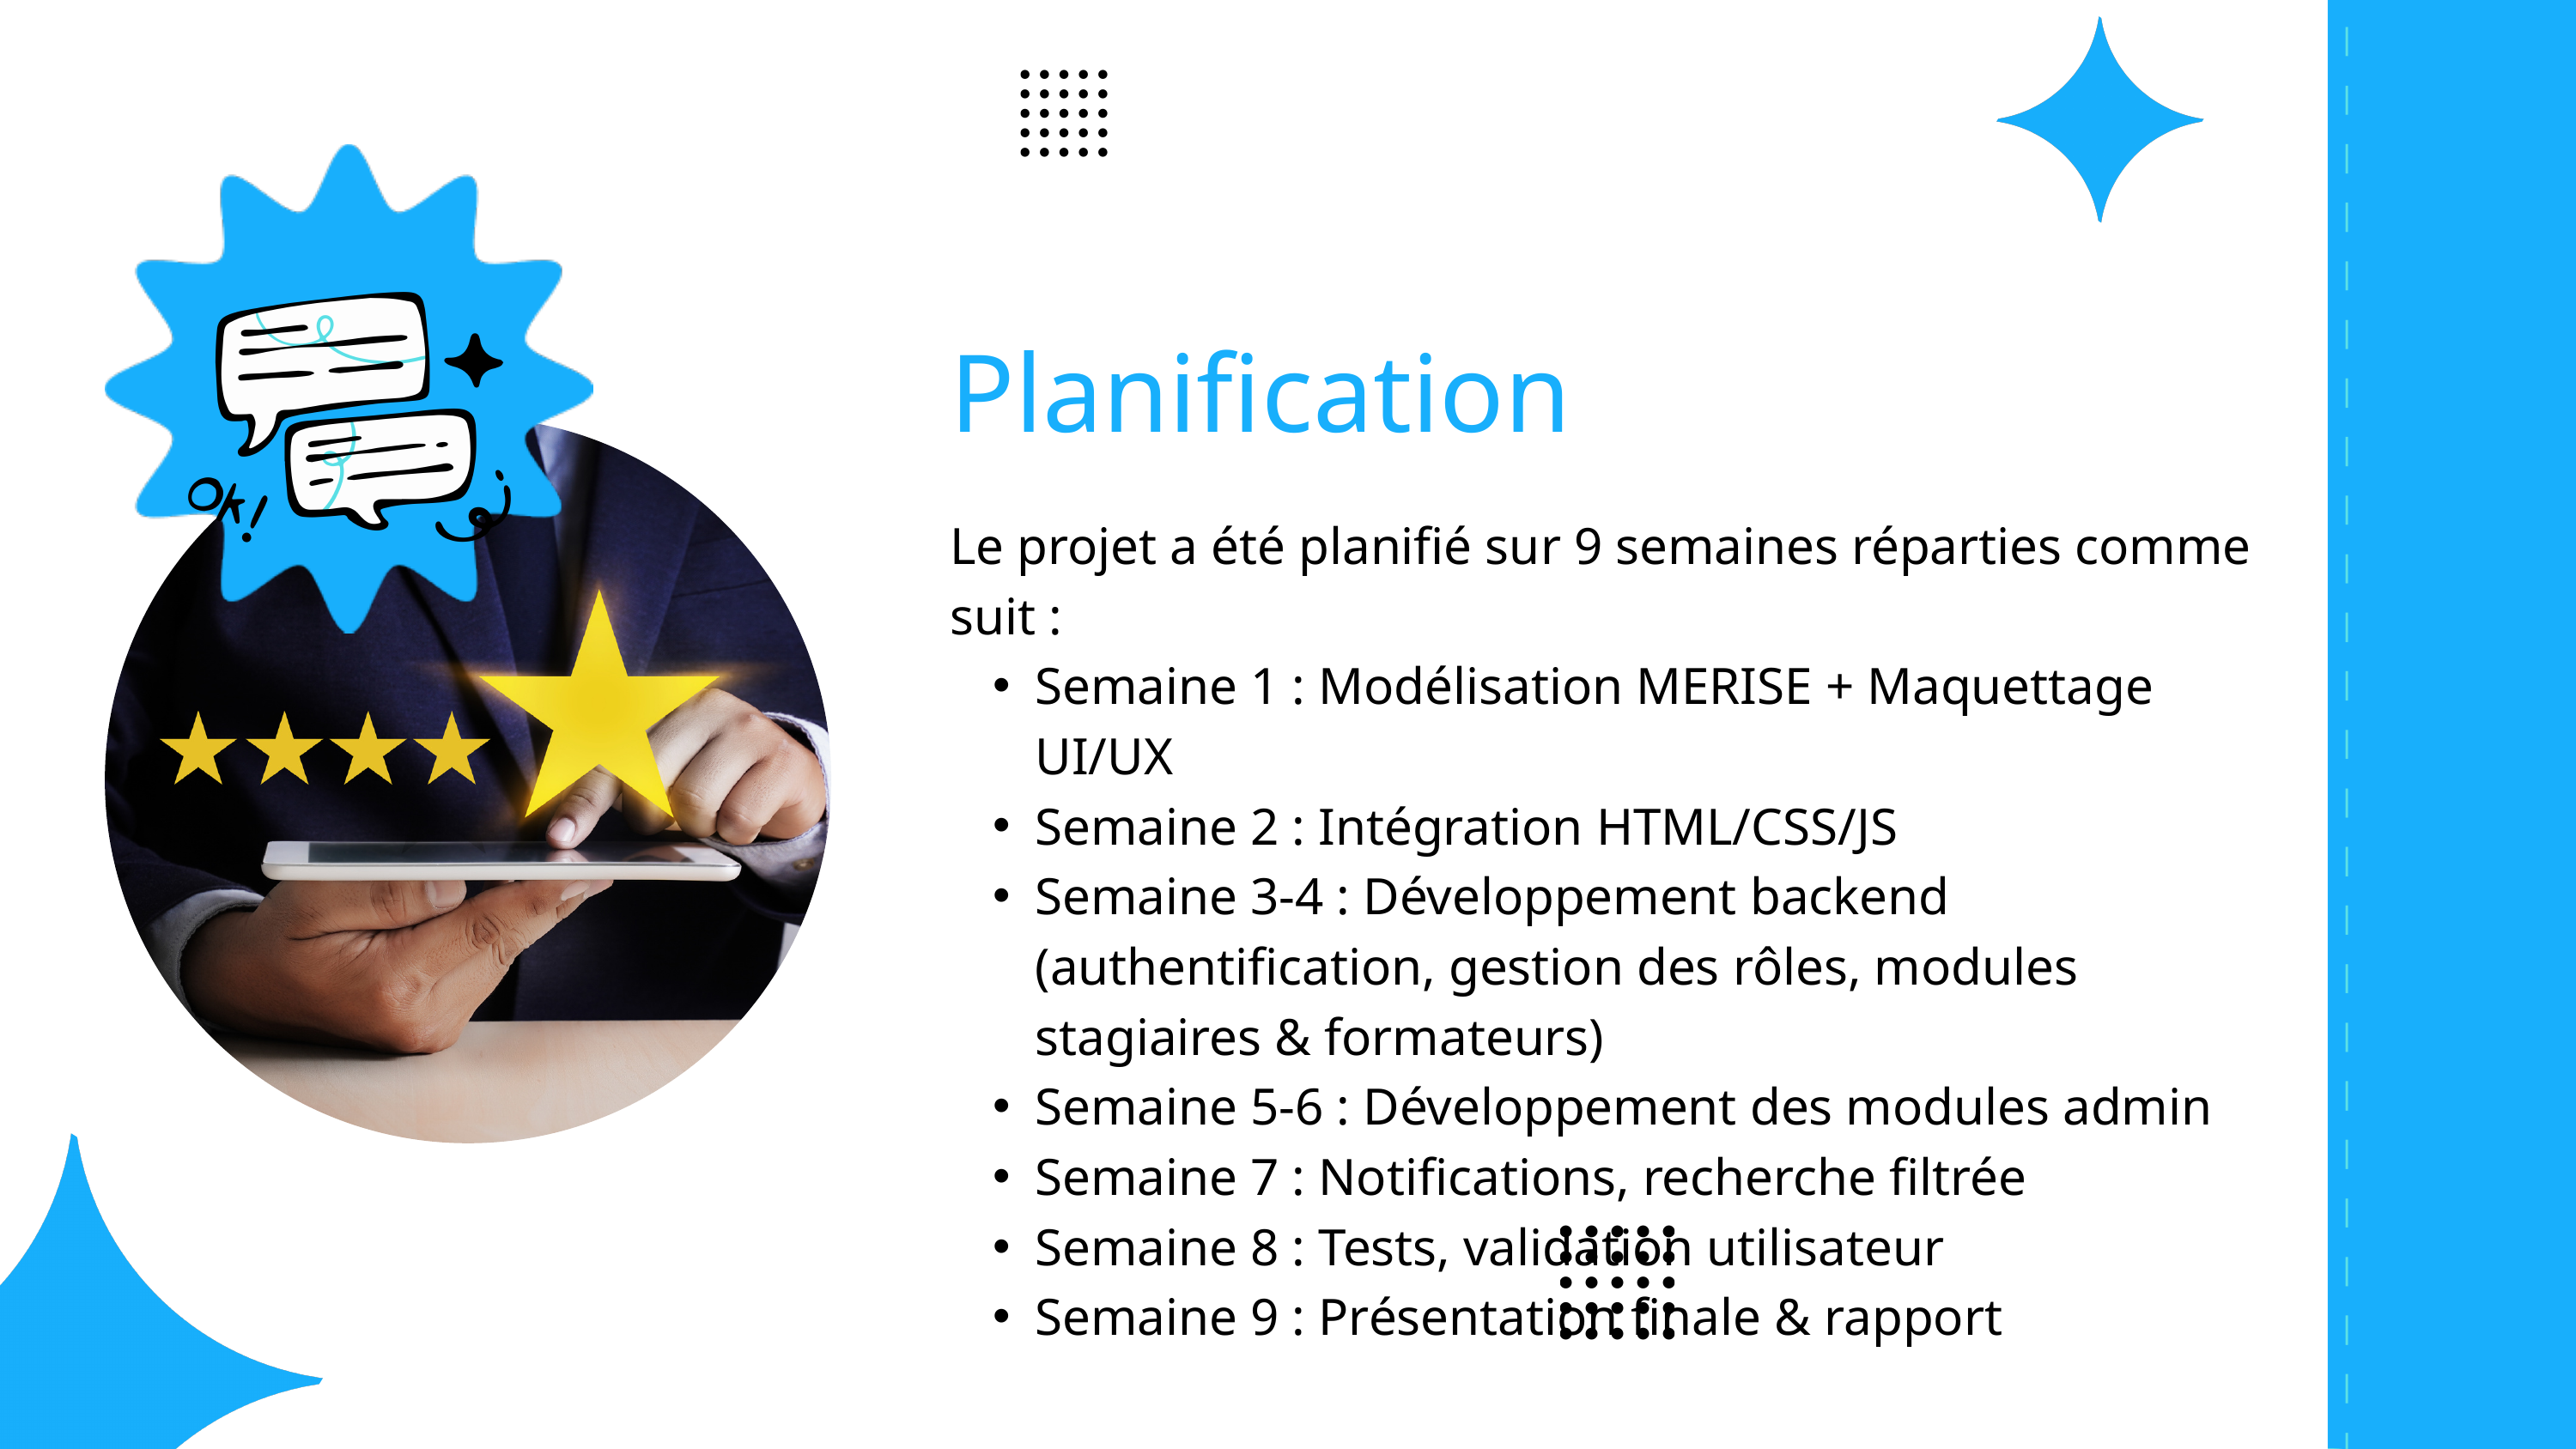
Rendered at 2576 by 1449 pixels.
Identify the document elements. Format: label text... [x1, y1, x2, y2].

text_box Le projet a été planifié sur 9 semaines réparties comme suit : Semaine 1 : Modélisation MERISE + Maquettage UI/UX Semaine 2 : Intégration HTML/CSS/JS Semaine 3-4 : Développement backend (authentification, gestion des rôles, modules stagiaires & formateurs) Semaine 5-6 : Développement des modules admin Semaine 7 : Notifications, recherche filtrée Semaine 8 : Tests, validation utilisateur Semaine 9 : Présentation finale & rapport [950, 504, 2285, 1346]
text_box [1559, 1225, 1675, 1341]
text_box [186, 292, 511, 415]
text_box [0, 1094, 362, 1449]
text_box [104, 416, 832, 1144]
text_box [1980, 0, 2221, 240]
text_box [2327, 0, 2576, 1449]
text_box [1020, 70, 1109, 157]
text_box Planification [950, 324, 1764, 453]
text_box [105, 144, 593, 415]
